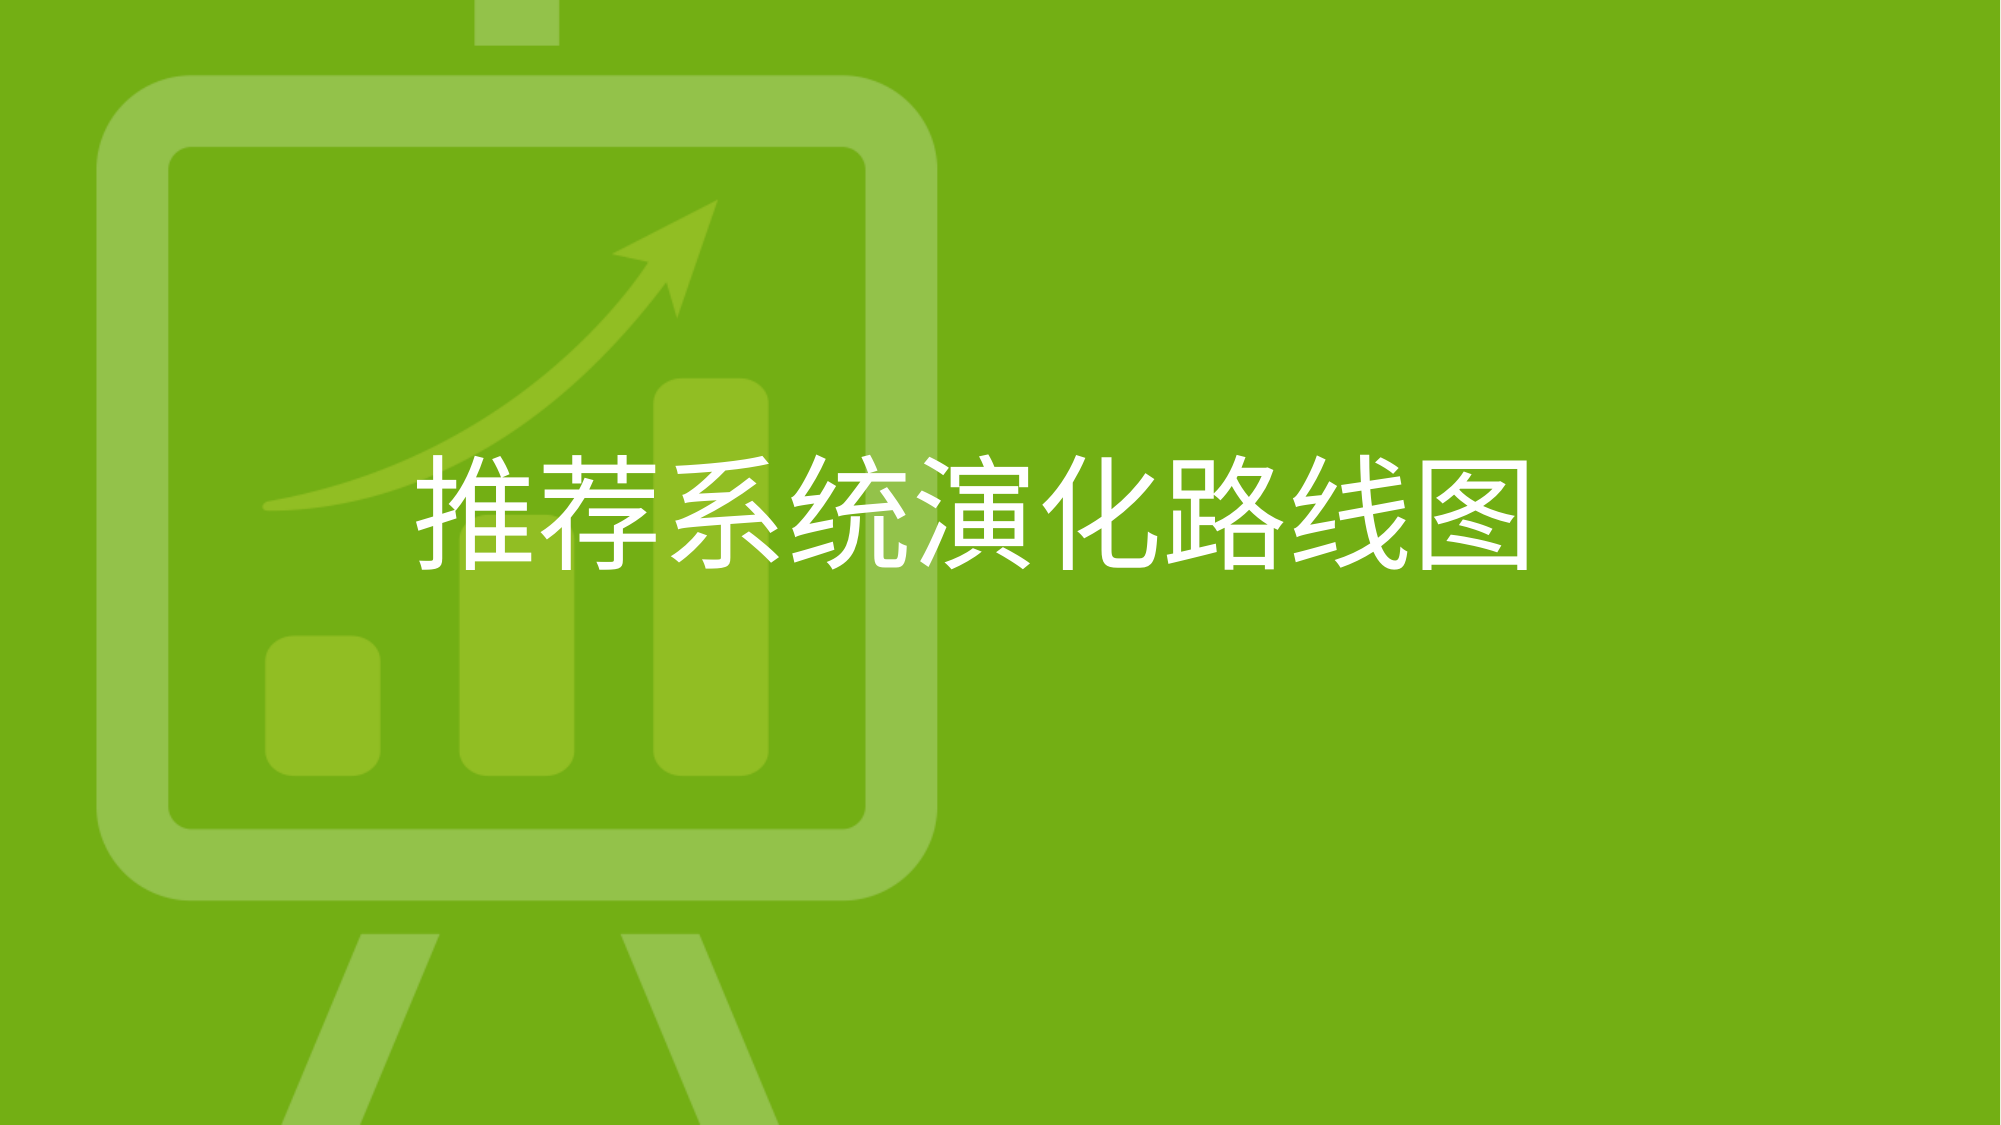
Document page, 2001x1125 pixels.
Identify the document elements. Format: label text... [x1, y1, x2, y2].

title 推荐系统演化路线图 [228, 363, 1723, 677]
picture [0, 0, 2001, 1125]
